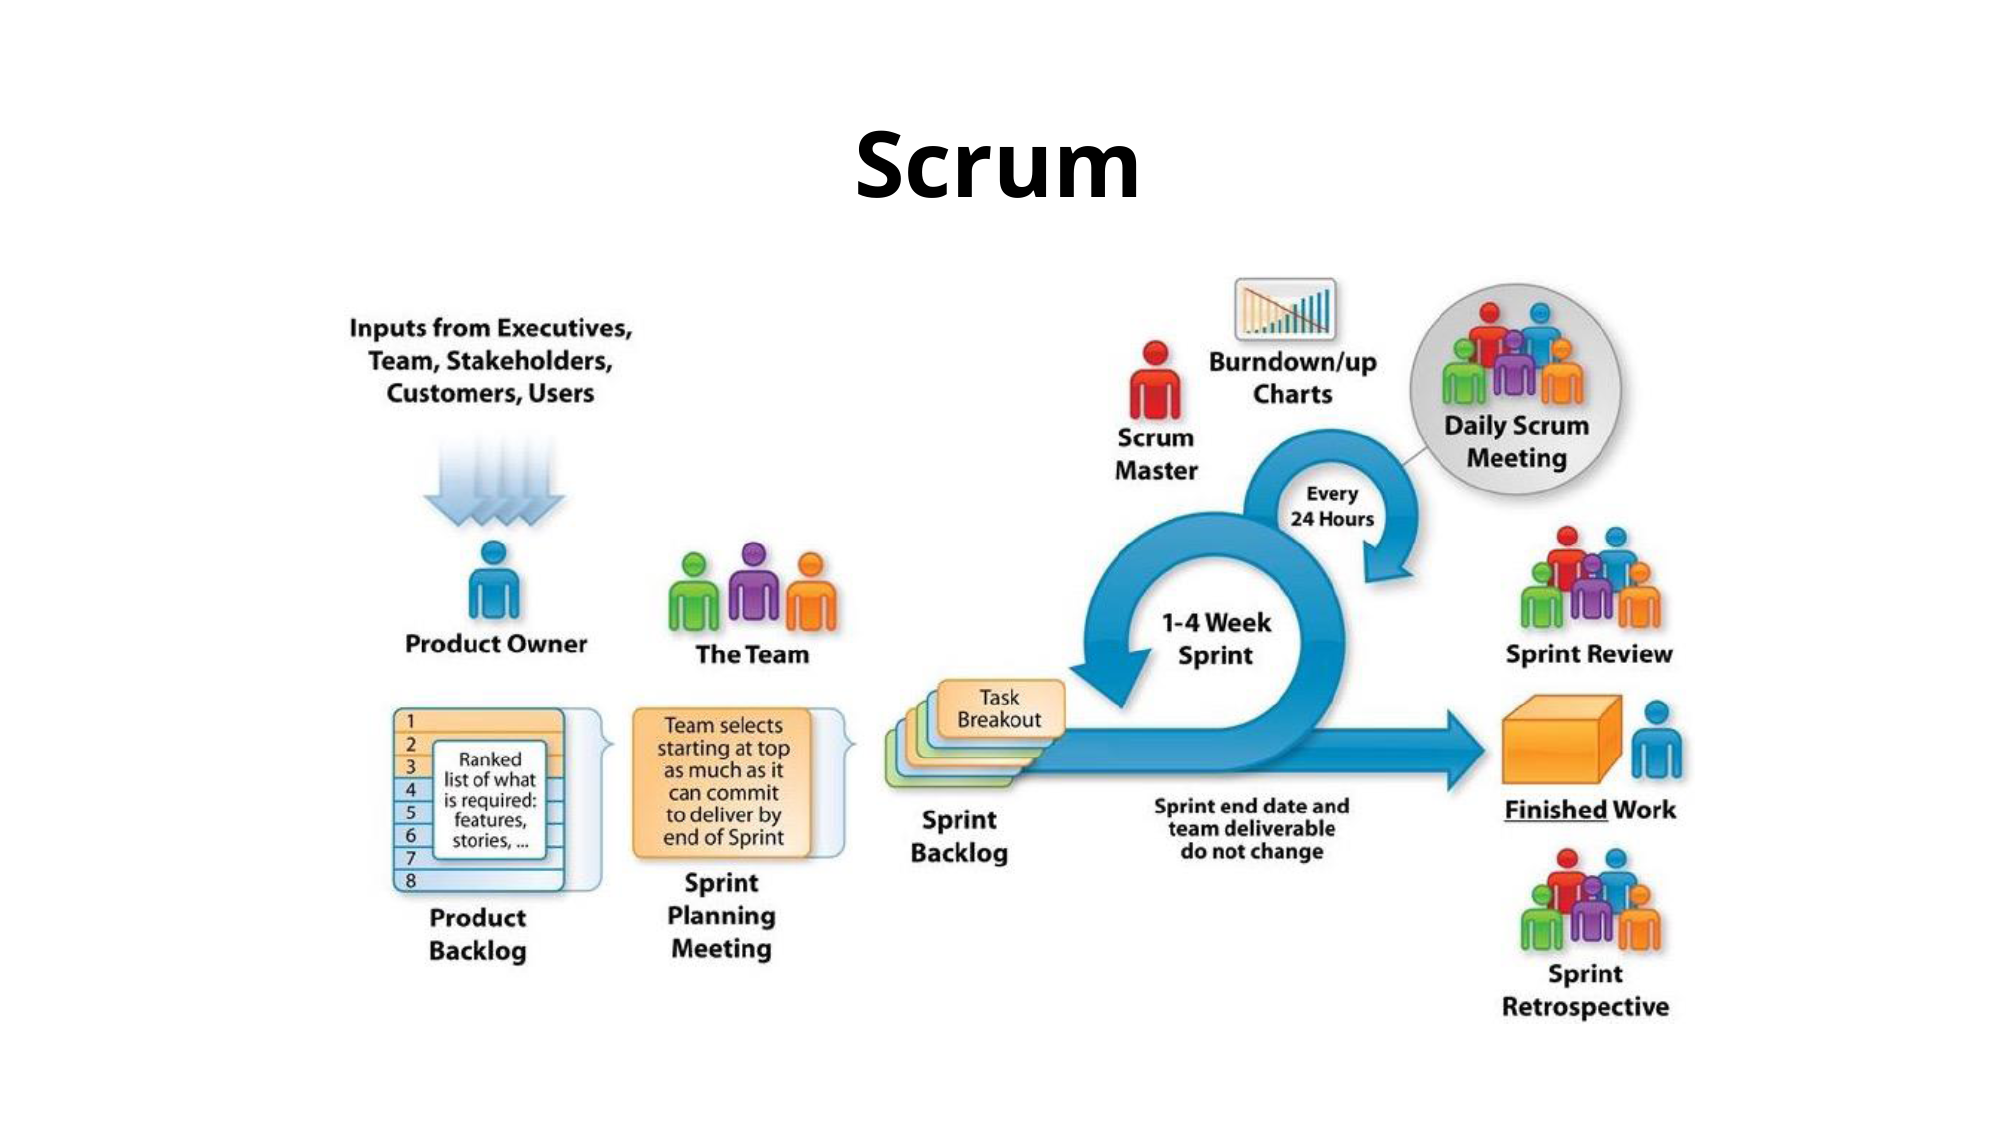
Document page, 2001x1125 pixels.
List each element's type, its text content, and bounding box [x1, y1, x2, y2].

title Scrum [135, 59, 1863, 276]
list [314, 275, 1763, 1026]
